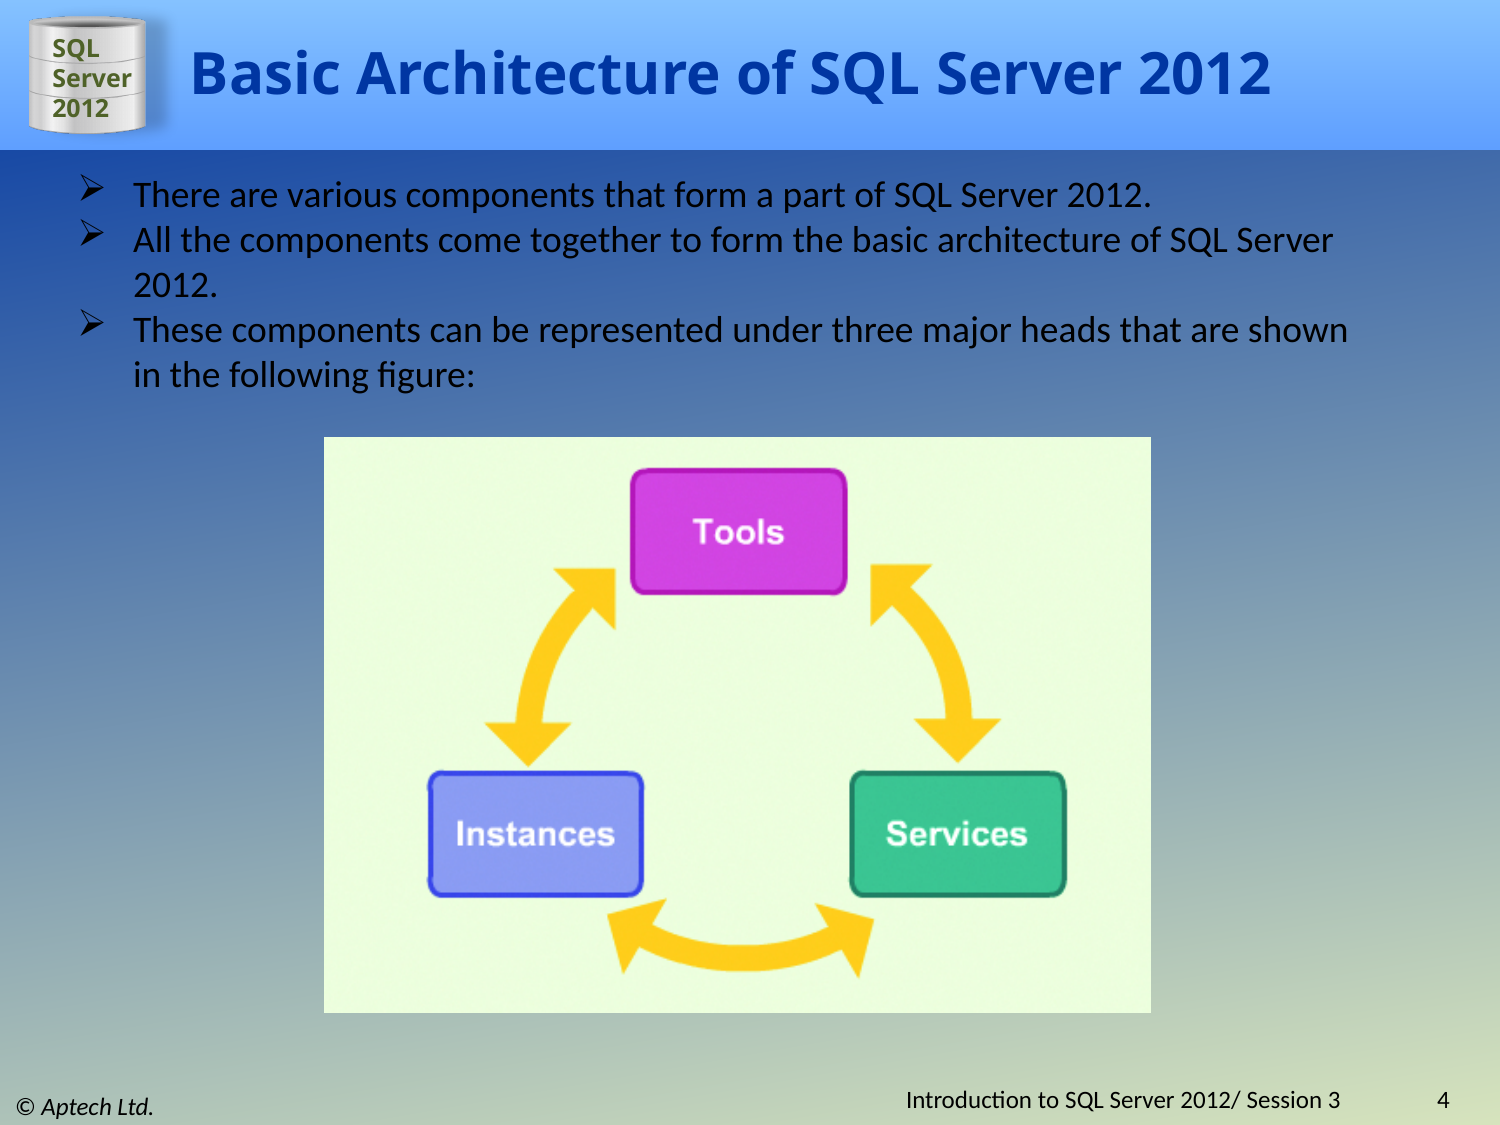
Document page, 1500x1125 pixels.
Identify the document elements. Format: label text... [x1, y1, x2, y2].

picture [24, 0, 150, 150]
footer Introduction to SQL Server 2012/ Session 3 [375, 1084, 1363, 1113]
slide_number 4 [1363, 1084, 1465, 1113]
text_box There are various components that form a part of SQL Server 2012. All the components come together to form the basic architecture of SQL Server 2012. These components can be represented under three major heads that are shown in the following figure: [62, 162, 1375, 403]
title Basic Architecture of SQL Server 2012 [174, 37, 1426, 106]
picture [324, 437, 1151, 1013]
